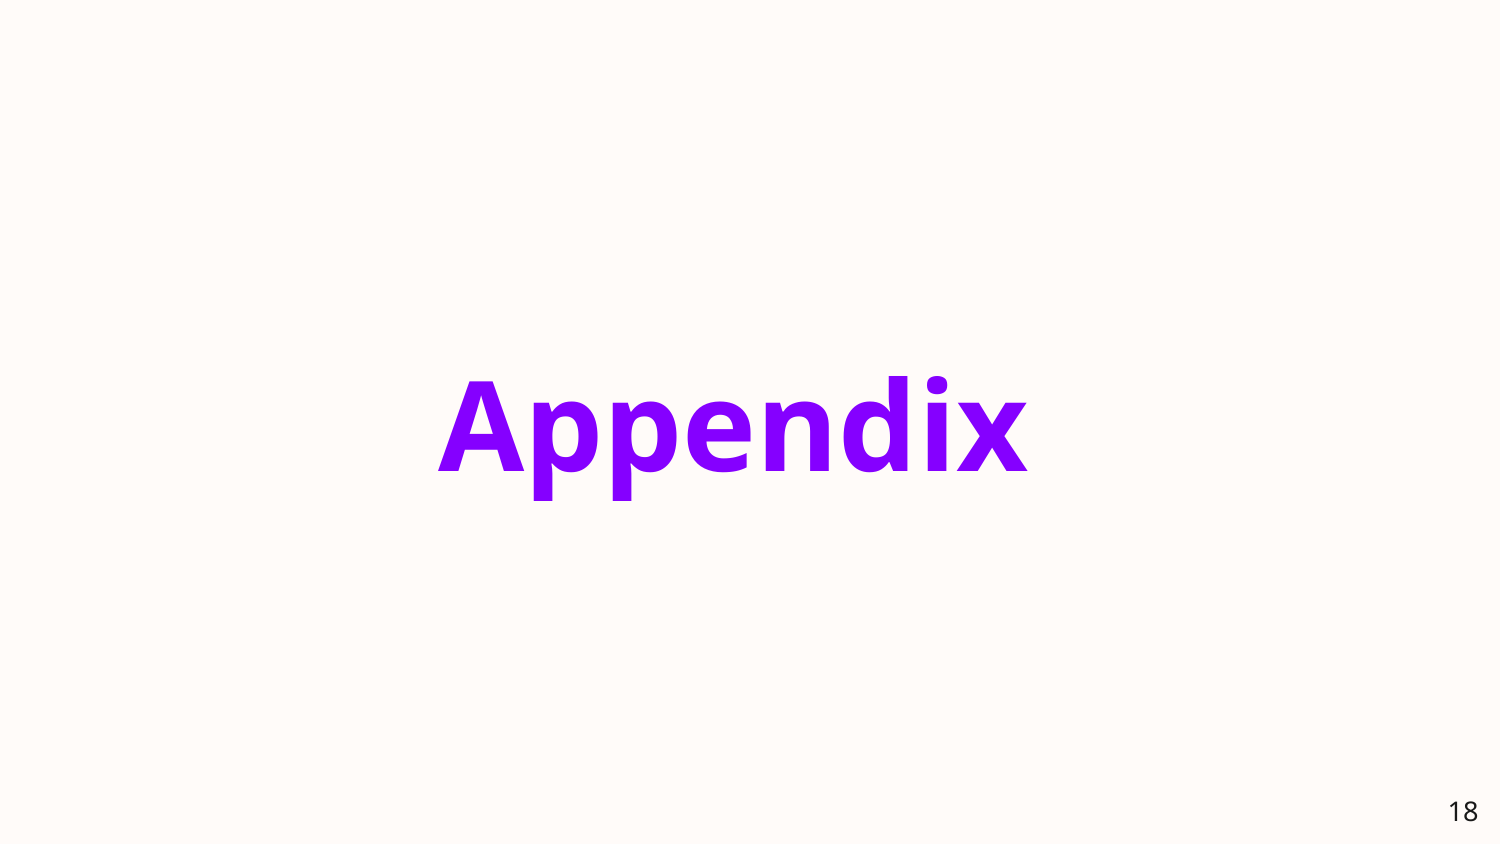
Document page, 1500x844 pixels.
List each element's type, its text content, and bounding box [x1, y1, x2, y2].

slide_number ‹#› [1403, 779, 1494, 844]
title Appendix [210, 331, 1290, 512]
